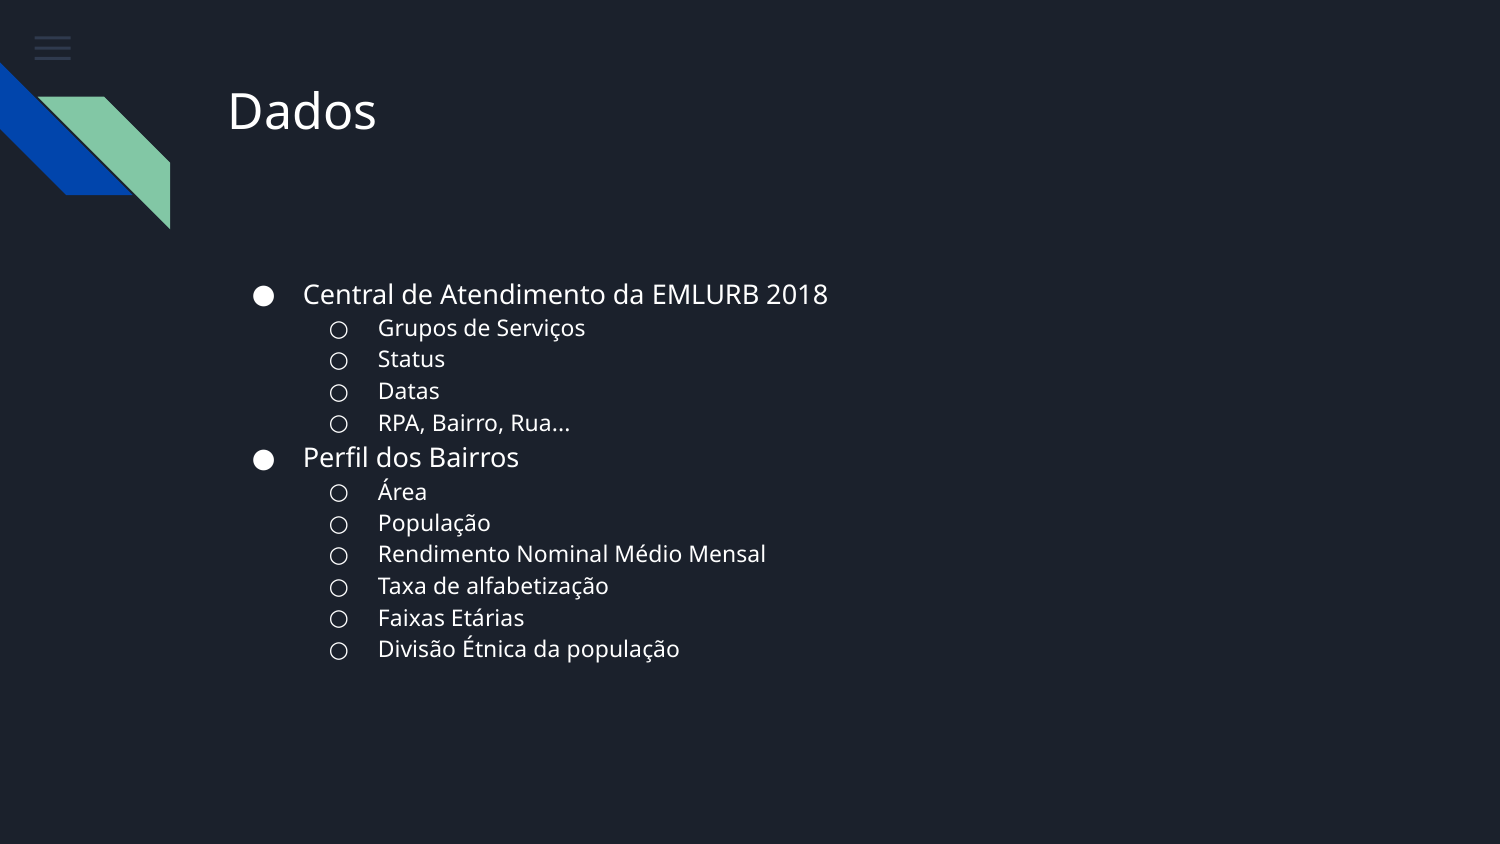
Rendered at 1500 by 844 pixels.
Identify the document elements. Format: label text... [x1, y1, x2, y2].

list Central de Atendimento da EMLURB 2018 Grupos de Serviços Status Datas RPA, Bairro, Rua... Perfil dos Bairros Área População Rendimento Nominal Médio Mensal Taxa de alfabetização Faixas Etárias Divisão Étnica da população [212, 257, 1368, 735]
title Dados [212, 64, 1368, 215]
